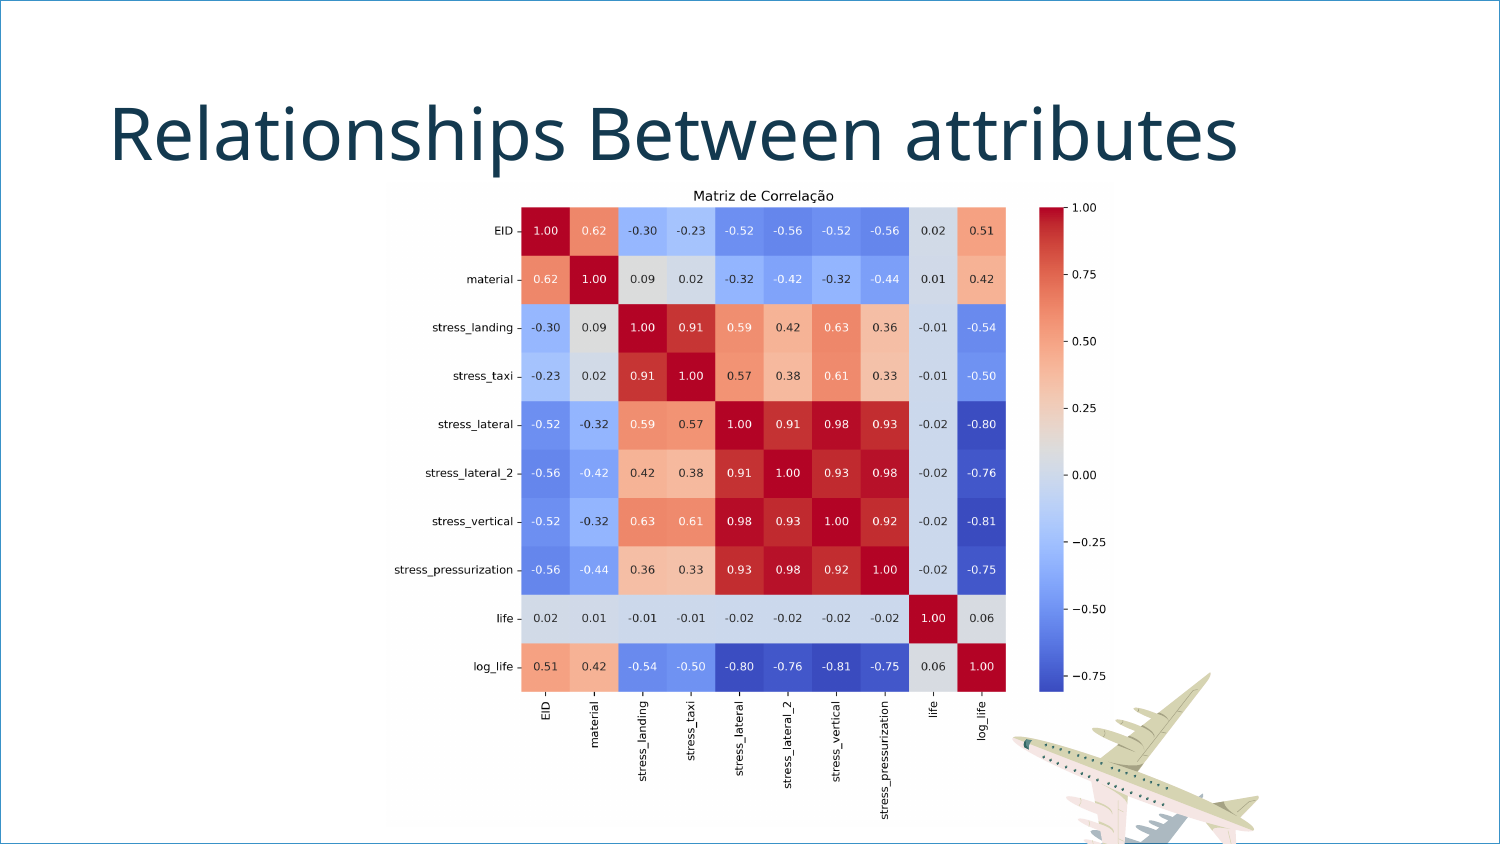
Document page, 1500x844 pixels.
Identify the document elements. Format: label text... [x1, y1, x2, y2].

text_box [0, 0, 1500, 844]
picture [385, 181, 1114, 828]
title Relationships Between attributes [93, 72, 1407, 167]
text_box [1022, 666, 1283, 844]
